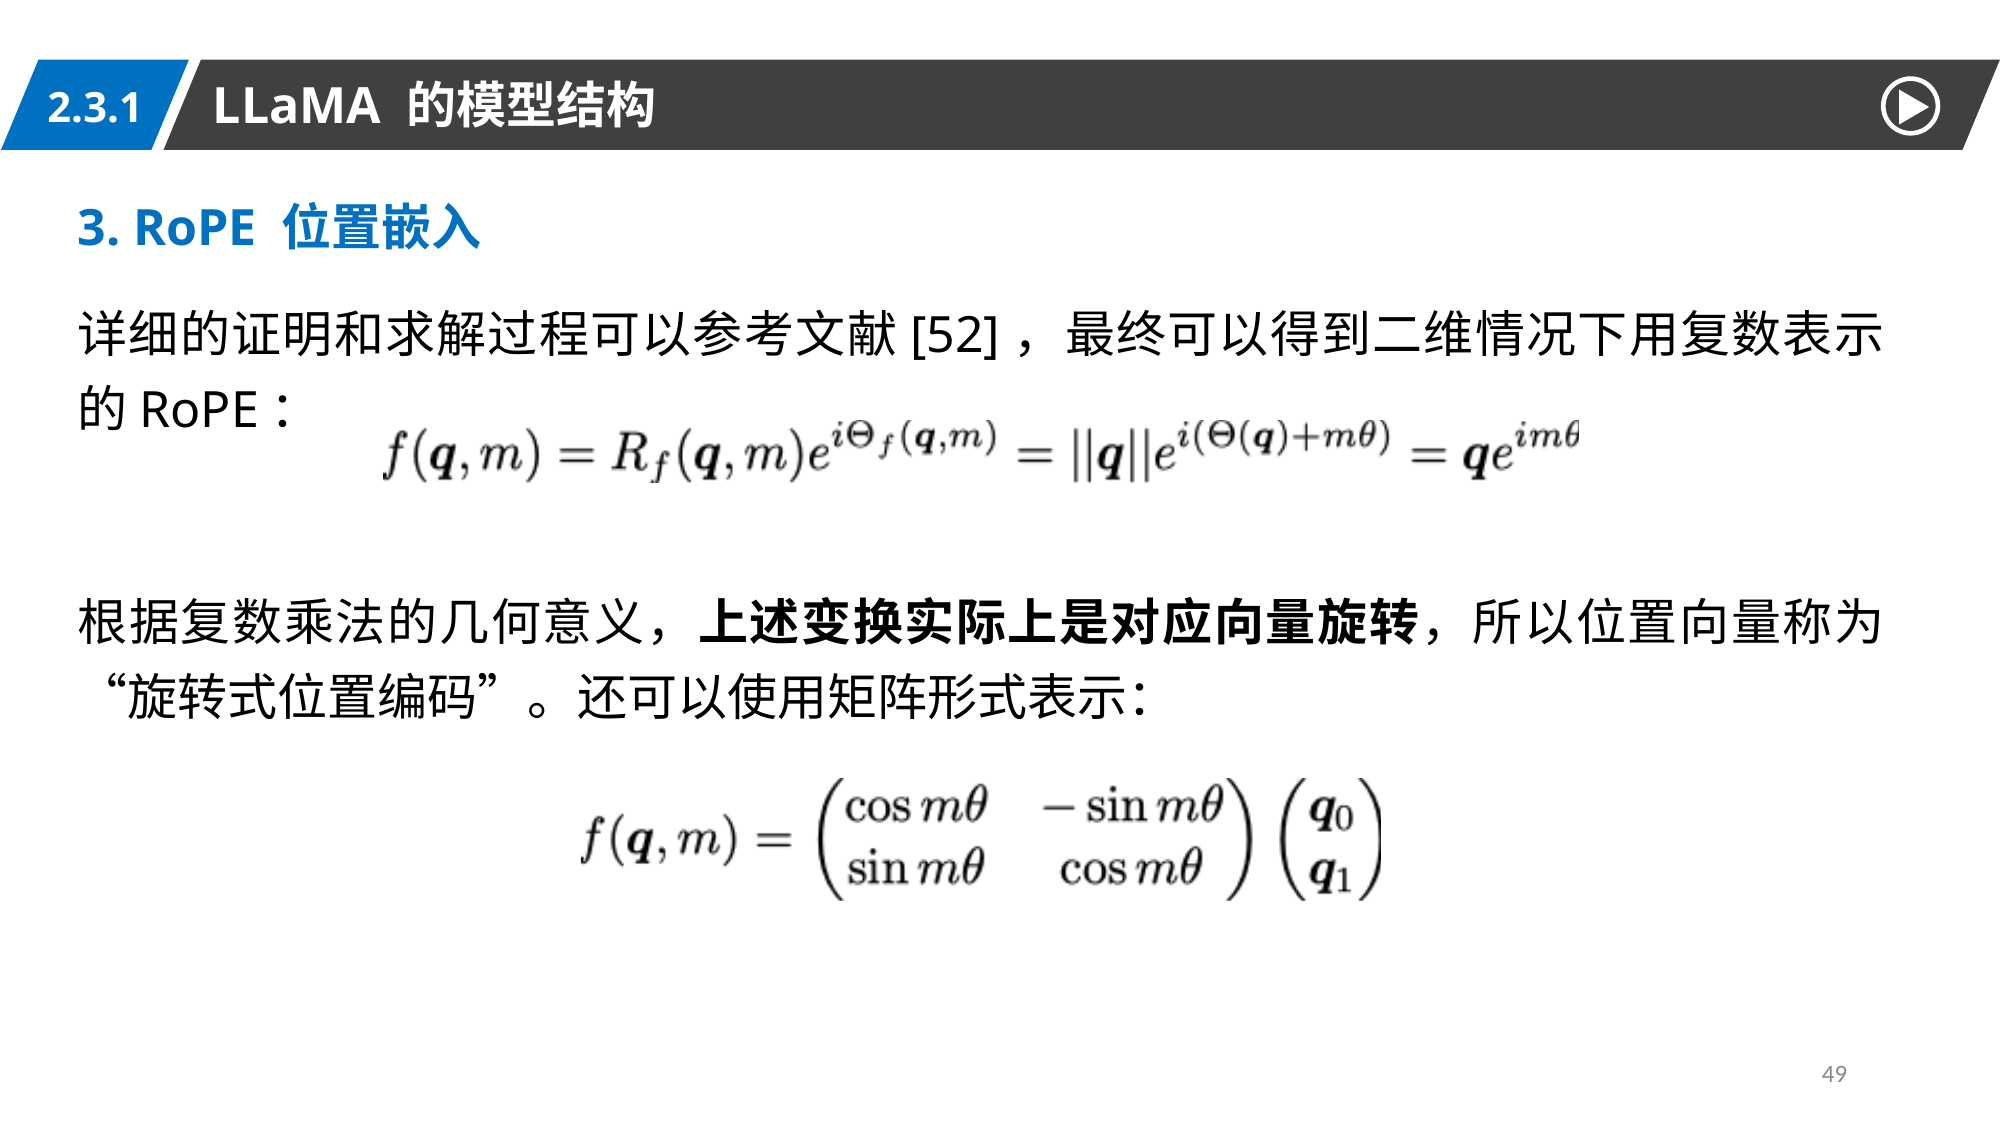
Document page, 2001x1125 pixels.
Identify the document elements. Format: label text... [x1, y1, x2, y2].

text_box 2.3.1 [26, 73, 164, 138]
text_box 3. RoPE 位置嵌入 [62, 173, 1900, 263]
text_box 根据复数乘法的几何意义，上述变换实际上是对应向量旋转，所以位置向量称为“旋转式位置编码”。还可以使用矩阵形式表示： [62, 568, 1900, 733]
picture [580, 777, 1382, 902]
text_box LLaMA 的模型结构 [198, 66, 672, 142]
text_box [1, 89, 157, 150]
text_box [1883, 78, 1939, 134]
text_box 详细的证明和求解过程可以参考文献[52]，最终可以得到二维情况下用复数表示的RoPE： [62, 280, 1900, 445]
text_box [163, 59, 2000, 150]
text_box [32, 59, 189, 120]
picture [382, 419, 1580, 483]
slide_number 49 [1412, 1042, 1863, 1103]
